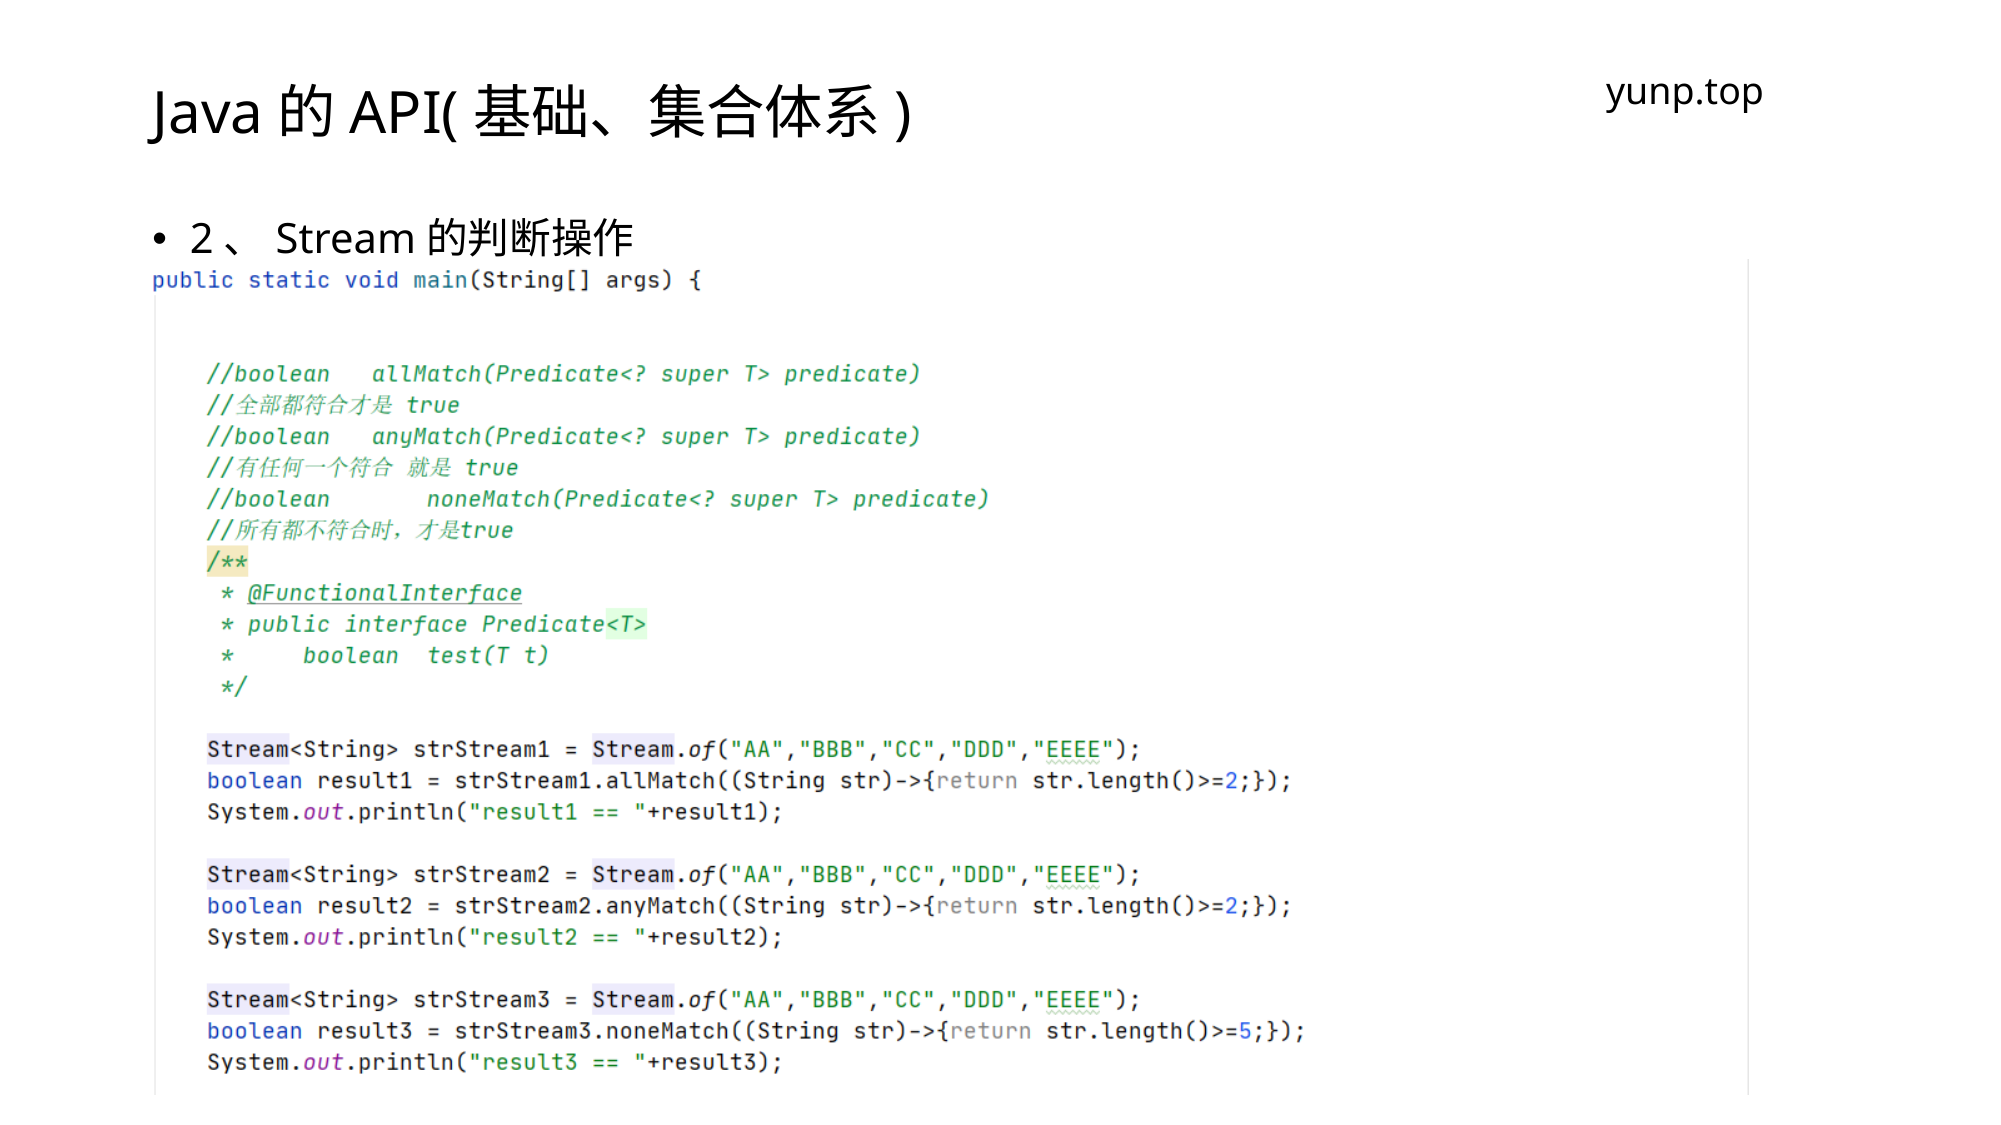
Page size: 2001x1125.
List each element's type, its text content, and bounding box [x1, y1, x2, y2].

list 2、Stream的判断操作 [137, 210, 1863, 1066]
picture [137, 259, 1764, 1095]
title Java的API(基础、集合体系) [137, 59, 1592, 171]
text_box yunp.top [1591, 59, 1844, 120]
